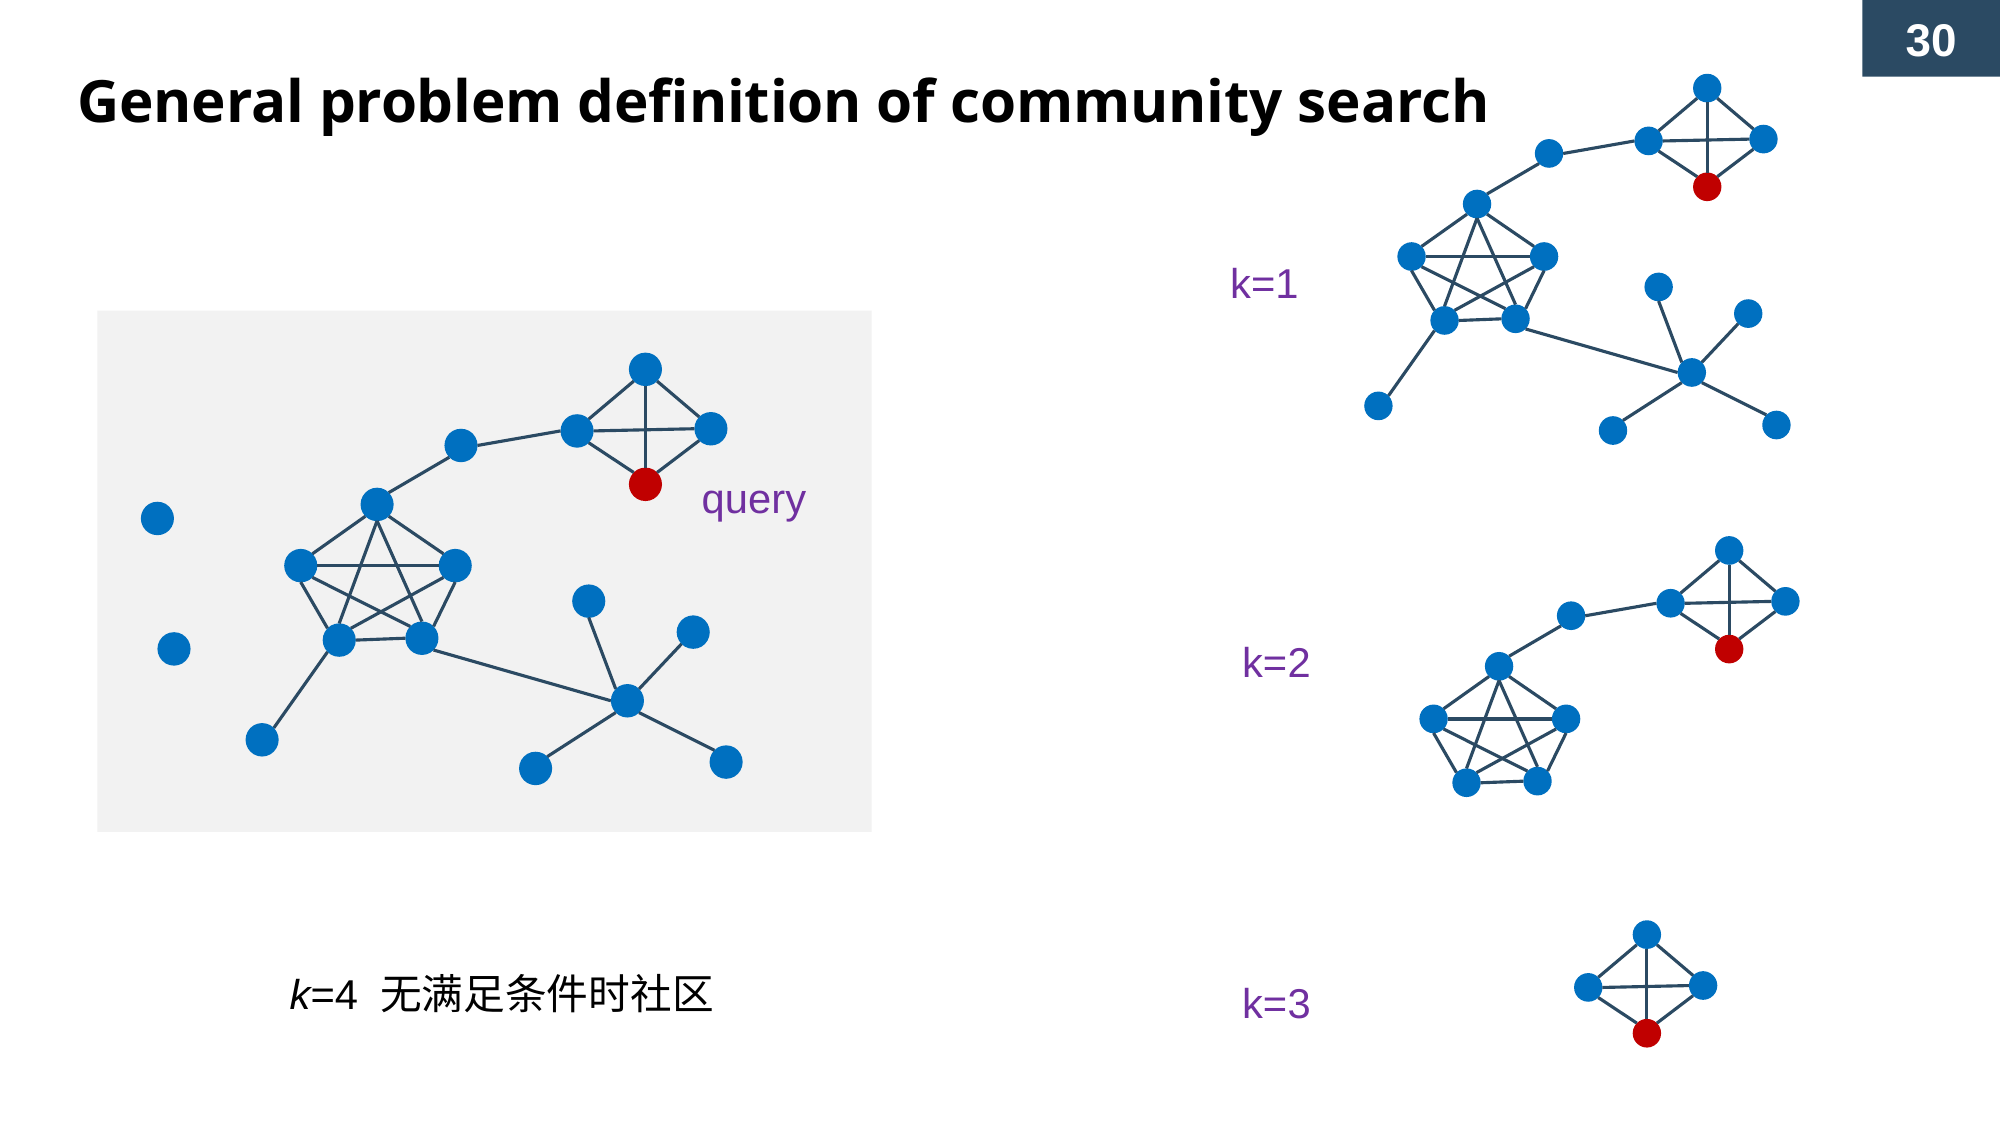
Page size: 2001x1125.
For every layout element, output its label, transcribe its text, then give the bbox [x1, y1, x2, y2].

text_box k=2 [1227, 628, 1365, 694]
text_box k=3 [1227, 969, 1365, 1034]
text_box k=1 [1215, 249, 1353, 314]
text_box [1364, 73, 1791, 445]
text_box [96, 310, 873, 833]
text_box General problem definition of community search [75, 62, 1586, 135]
text_box k=4 无满足条件时社区 [164, 960, 840, 1025]
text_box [1573, 920, 1718, 1048]
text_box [1419, 536, 1800, 798]
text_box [140, 352, 857, 786]
